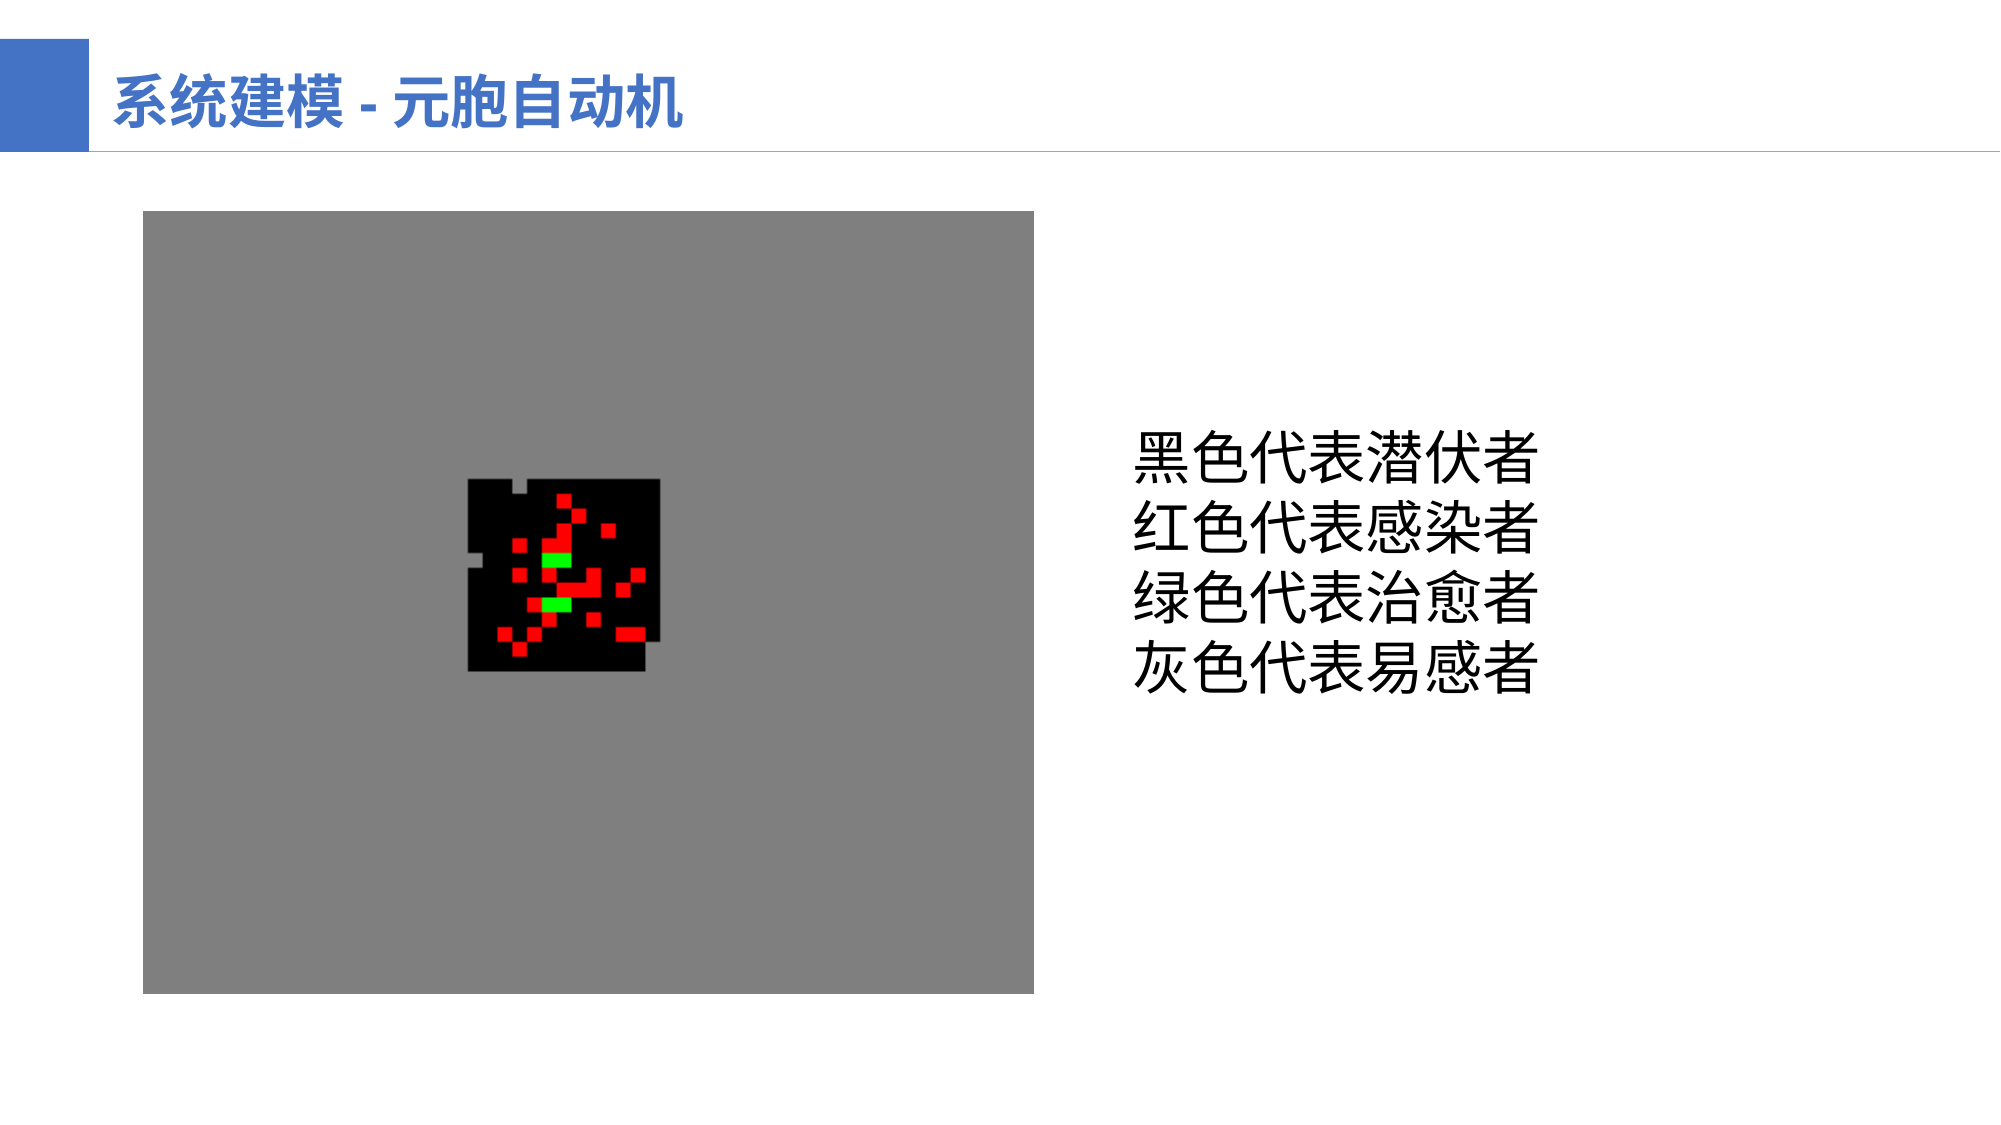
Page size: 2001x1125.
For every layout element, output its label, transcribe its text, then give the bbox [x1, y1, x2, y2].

text_box 黑色代表潜伏者 红色代表感染者 绿色代表治愈者 灰色代表易感者 [1118, 413, 1903, 709]
list 系统建模-元胞自动机 [96, 57, 880, 143]
picture [143, 211, 1034, 994]
